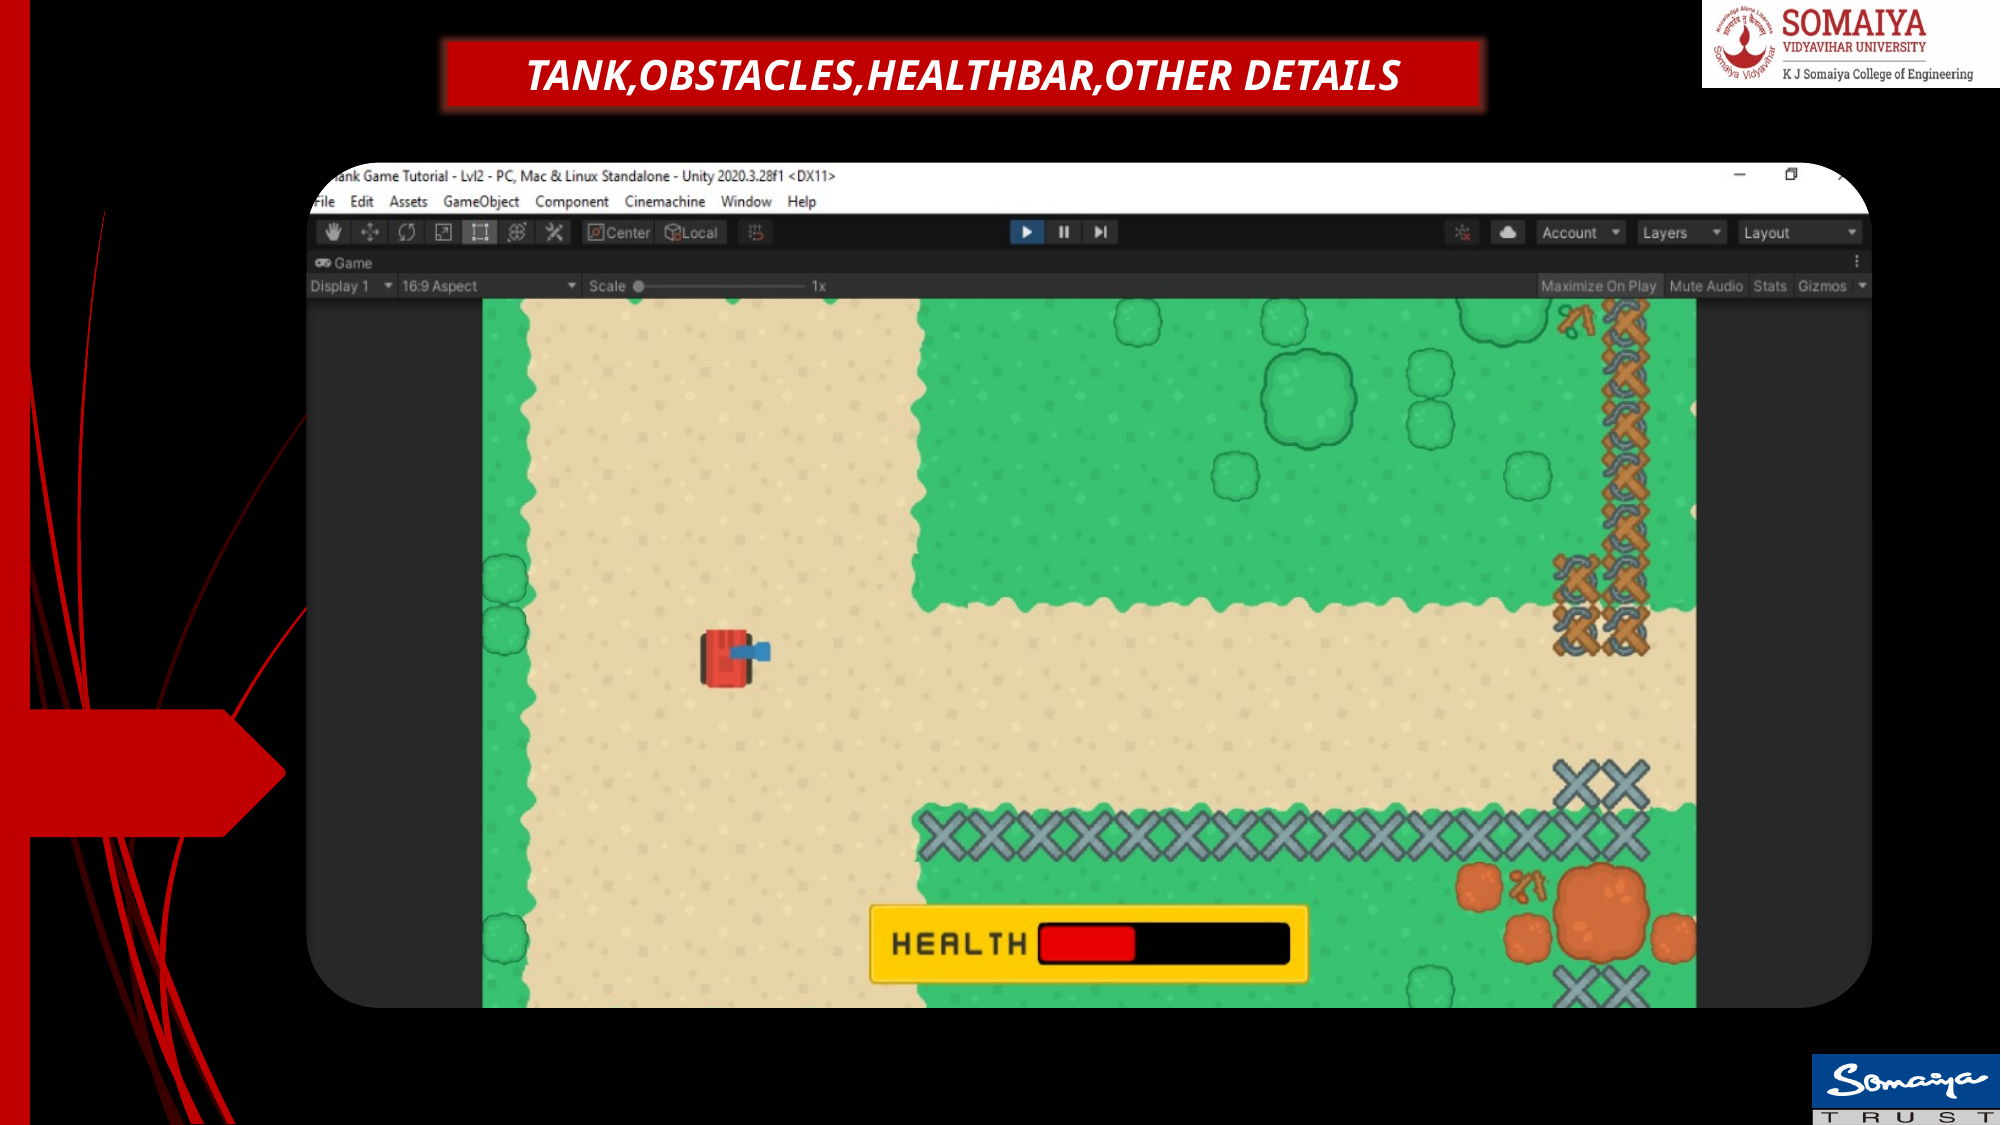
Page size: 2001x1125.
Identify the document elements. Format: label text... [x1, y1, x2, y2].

text_box TANK,OBSTACLES,HEALTHBAR,OTHER DETAILS [447, 41, 1479, 107]
picture [306, 162, 1873, 1009]
picture [1811, 1054, 2000, 1125]
picture [1702, 0, 2000, 88]
